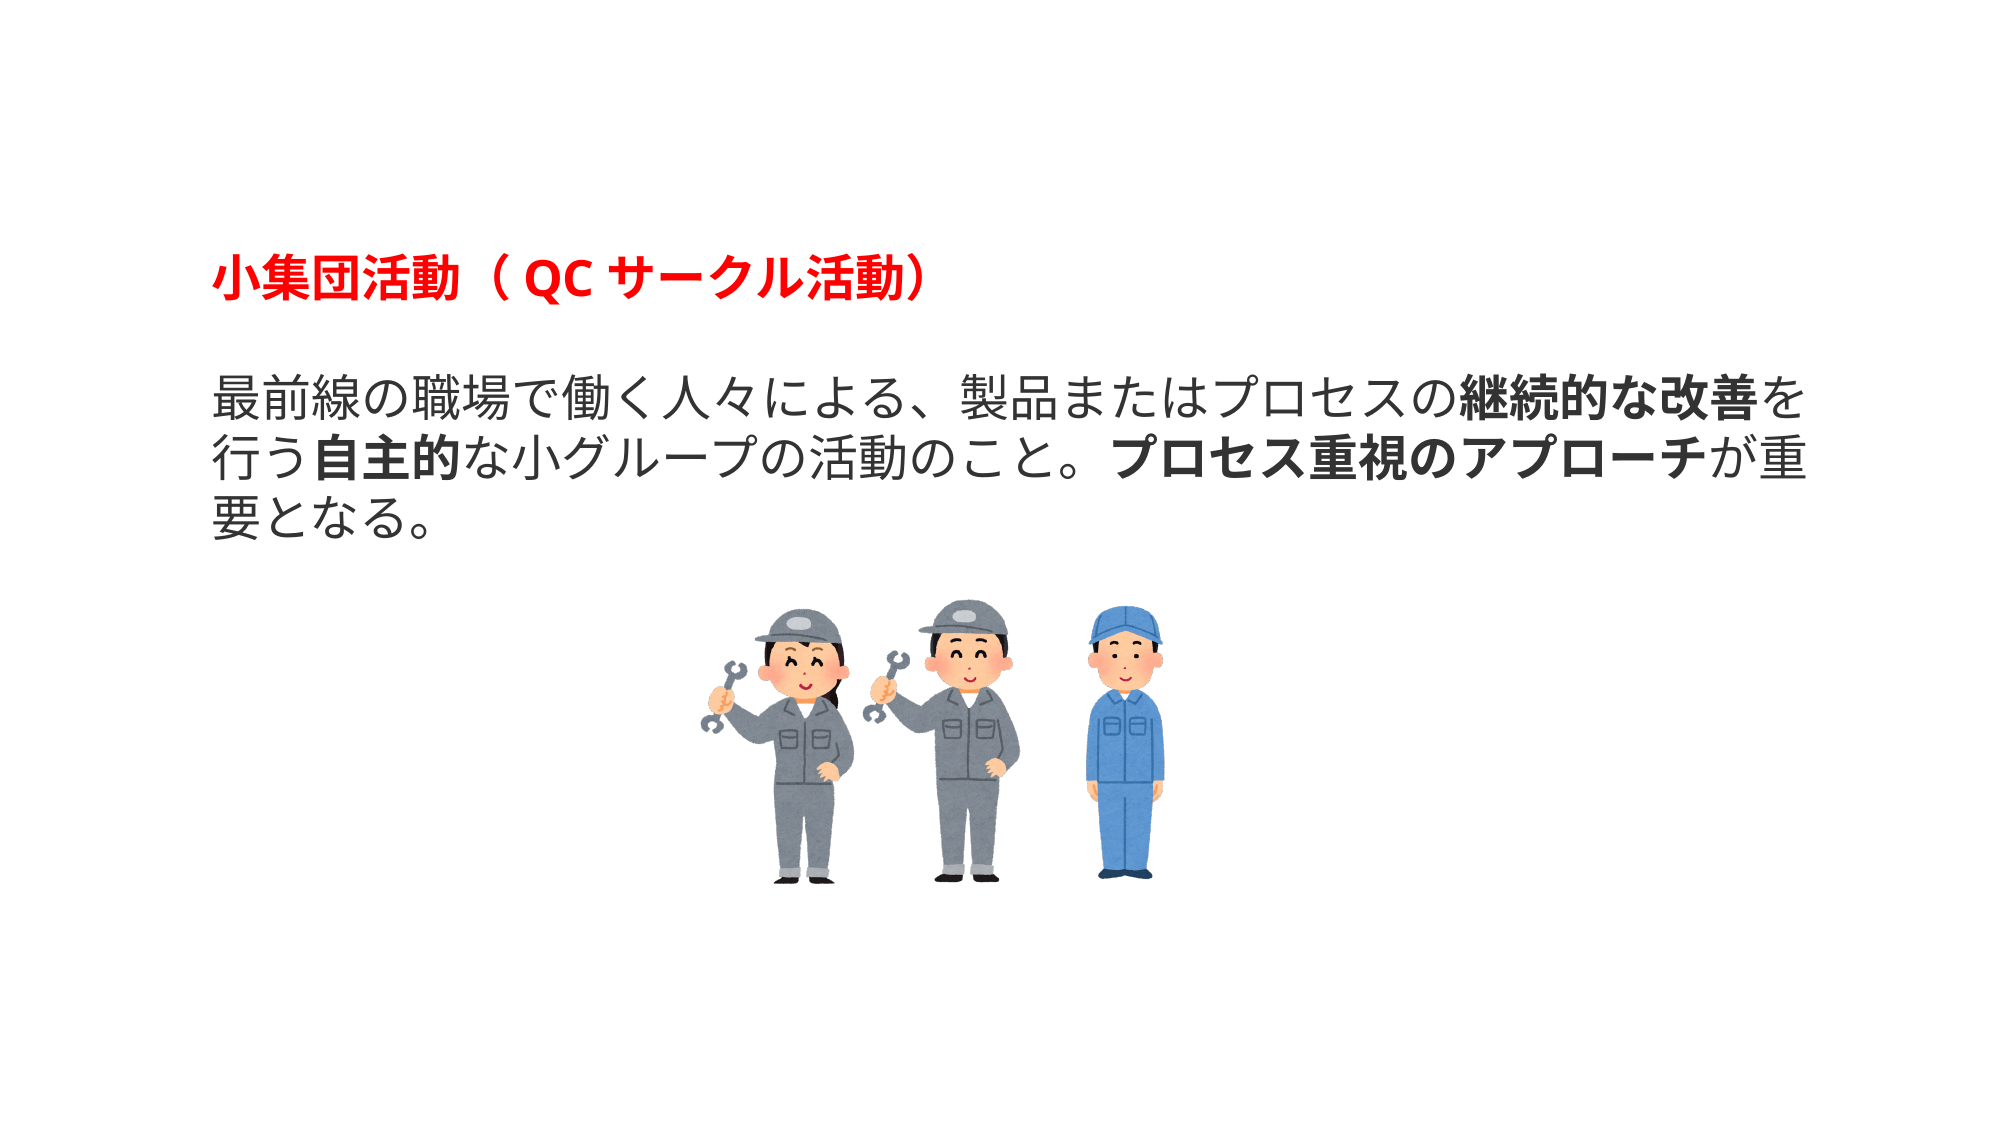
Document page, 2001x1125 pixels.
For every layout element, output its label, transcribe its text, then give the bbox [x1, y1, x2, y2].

picture [689, 596, 1207, 887]
text_box 小集団活動（QCサークル活動） 最前線の職場で働く人々による、製品またはプロセスの継続的な改善を行う自主的な小グループの活動のこと。プロセス重視のアプローチが重要となる。 [196, 238, 1836, 554]
